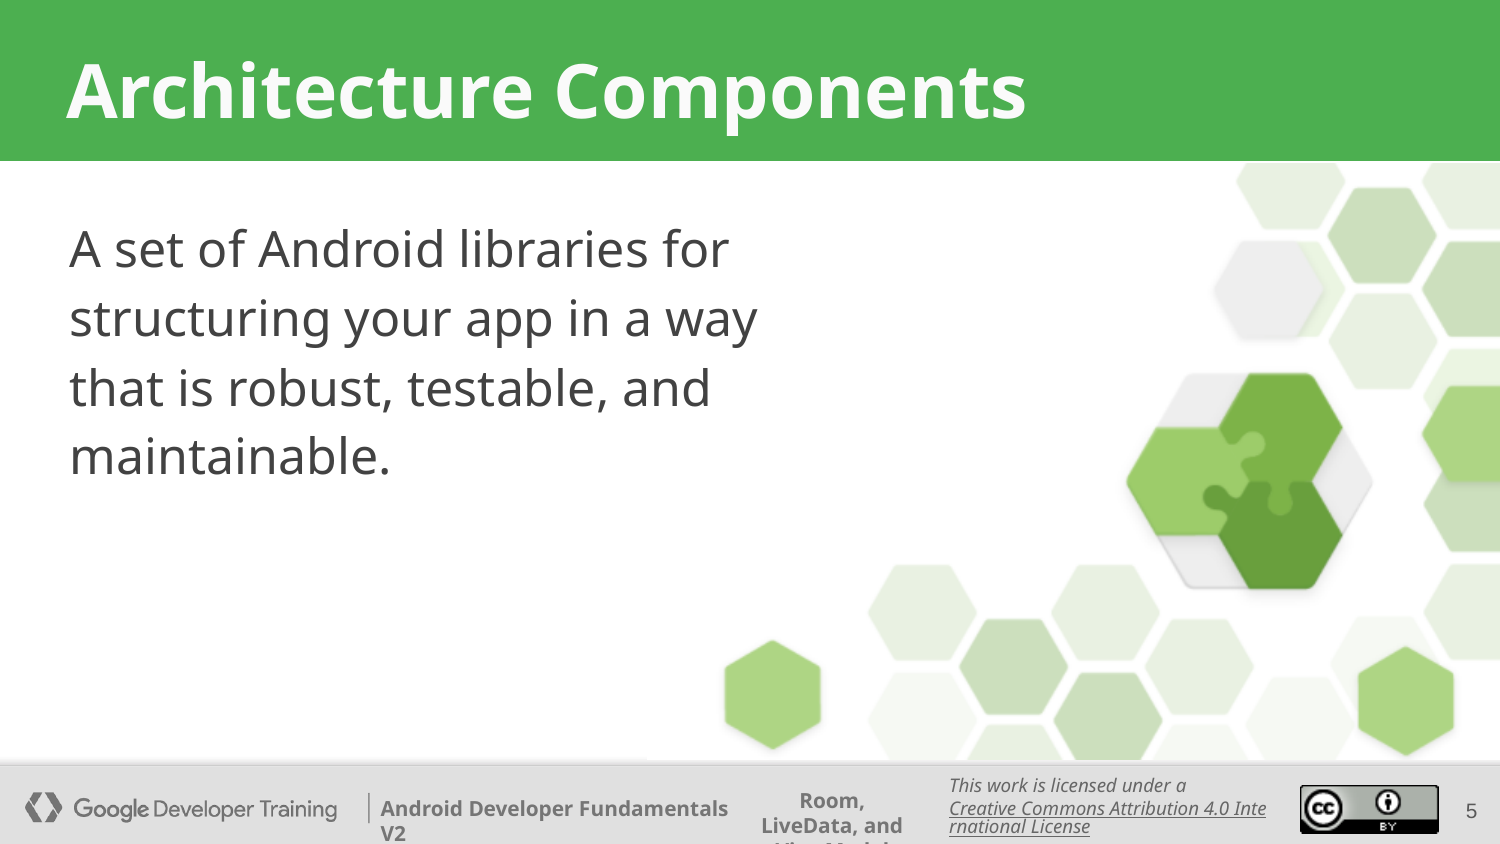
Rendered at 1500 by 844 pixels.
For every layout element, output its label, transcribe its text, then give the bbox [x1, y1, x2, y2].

list A set of Android libraries for structuring your app in a way that is robust, testable, and maintainable. [54, 193, 642, 760]
slide_number ‹#› [1402, 777, 1493, 842]
title Architecture Components [51, 28, 1449, 122]
picture [0, 161, 1500, 844]
